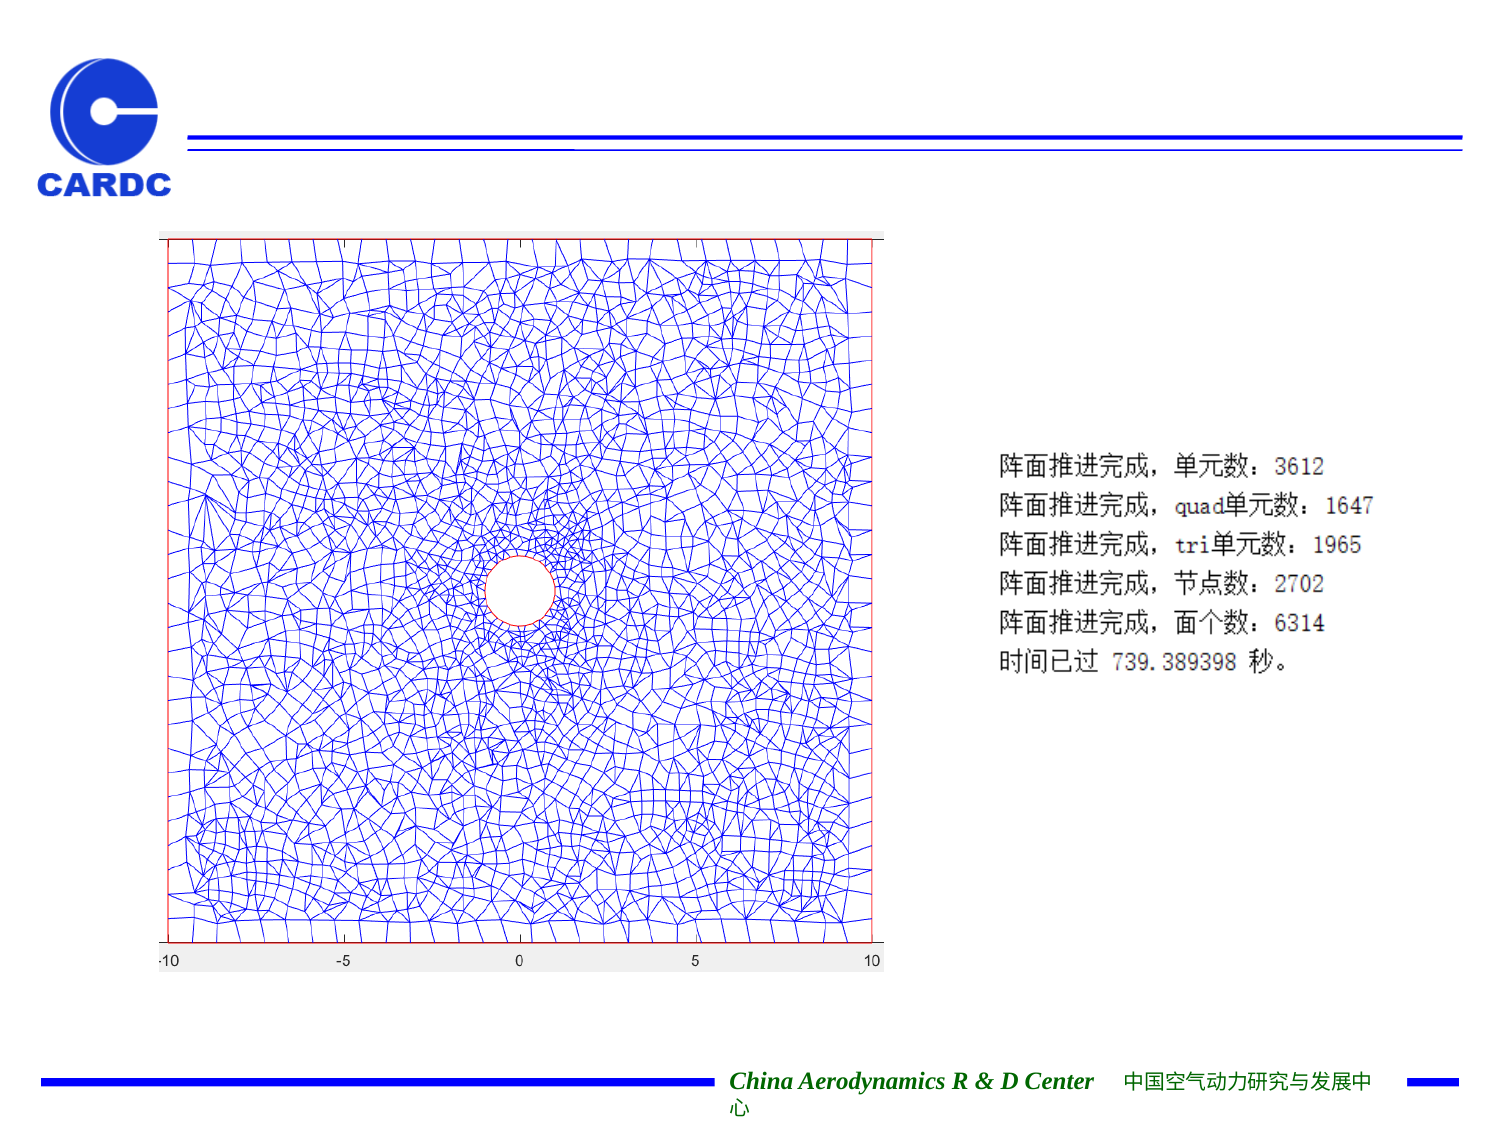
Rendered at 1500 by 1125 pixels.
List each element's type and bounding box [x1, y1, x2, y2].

picture [27, 54, 178, 206]
picture [997, 441, 1399, 684]
picture [159, 231, 884, 972]
